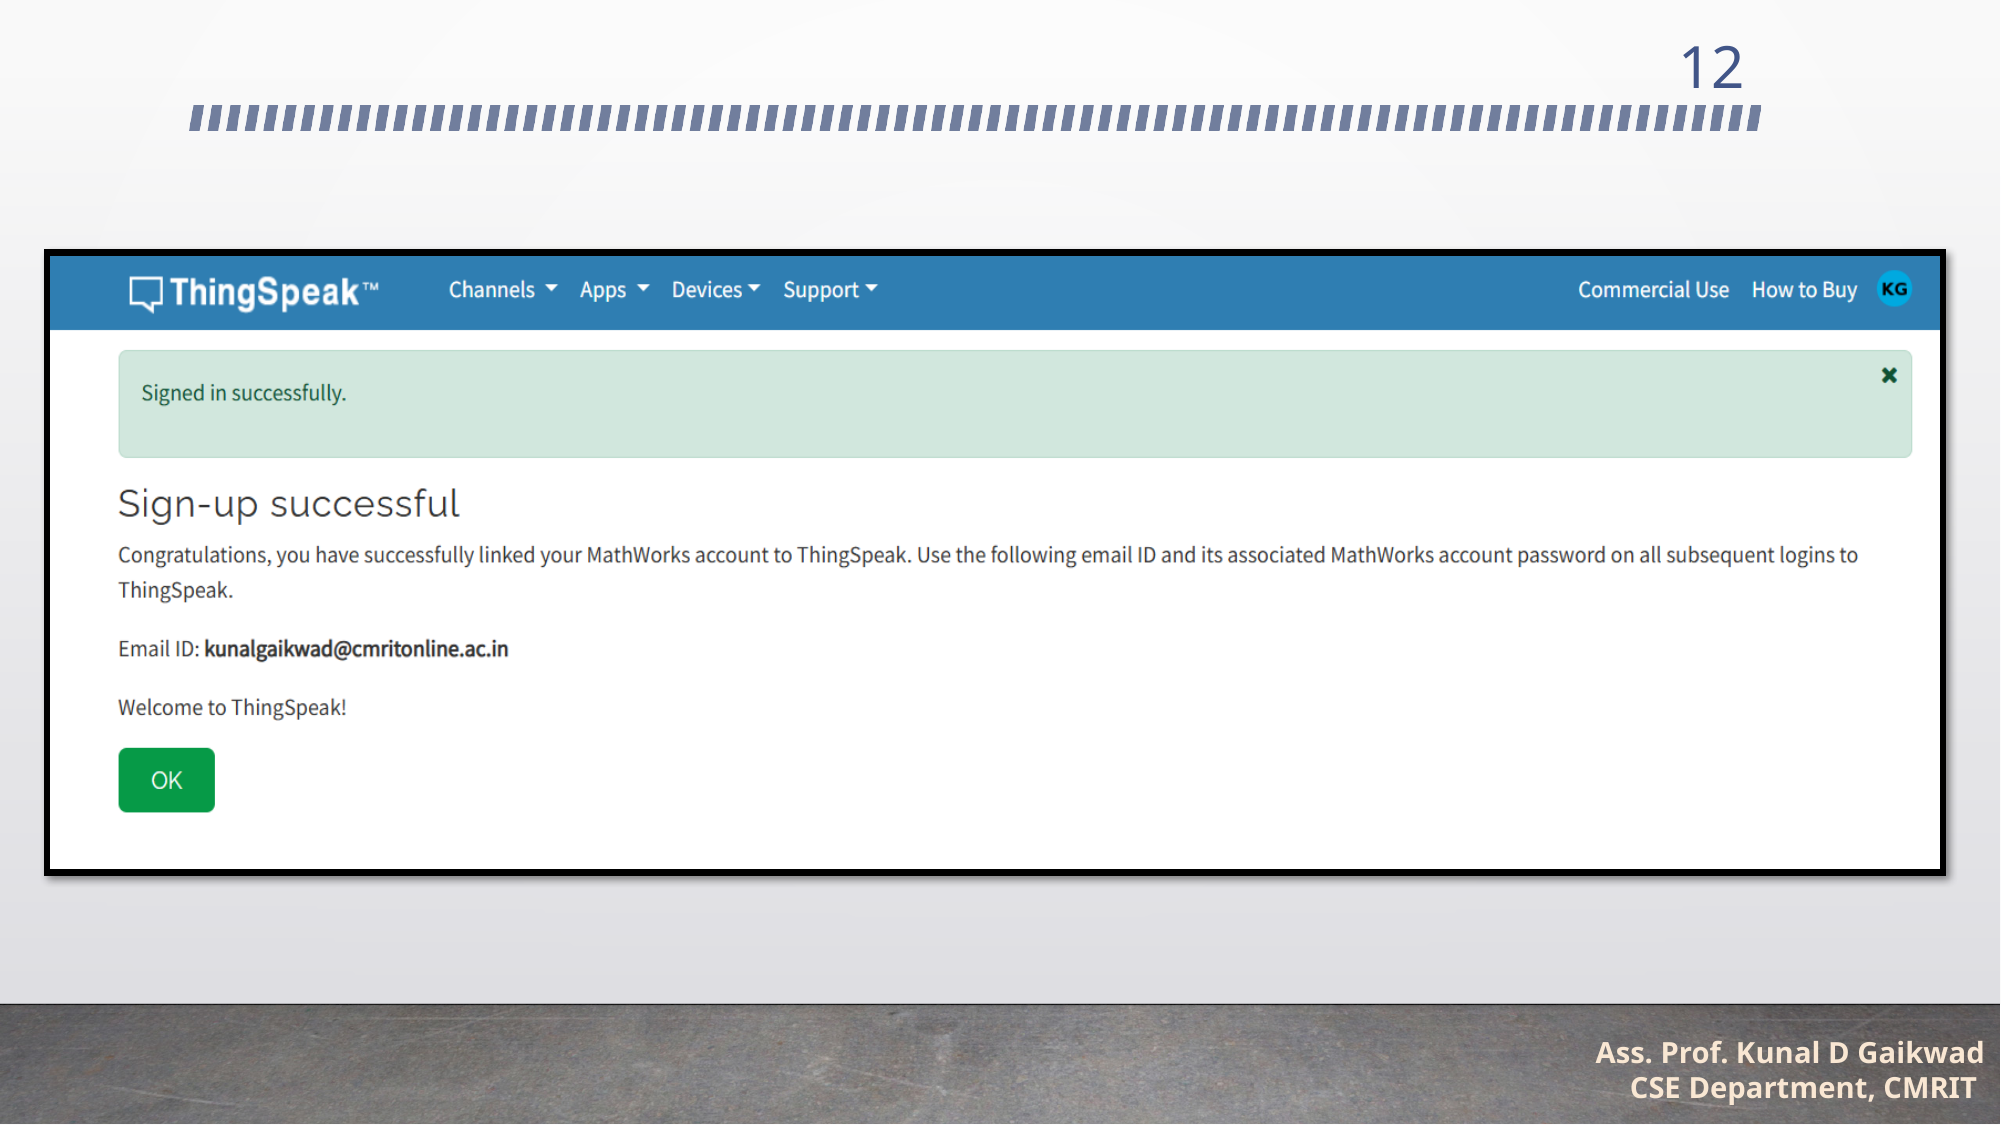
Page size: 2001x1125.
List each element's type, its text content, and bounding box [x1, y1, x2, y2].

slide_number 12 [1694, 22, 1760, 106]
picture [0, 1004, 2000, 1124]
text_box Ass. Prof. Kunal D Gaikwad CSE Department, CMRIT [1188, 1026, 2000, 1125]
text_box [118, 19, 1694, 192]
picture [49, 255, 1940, 870]
